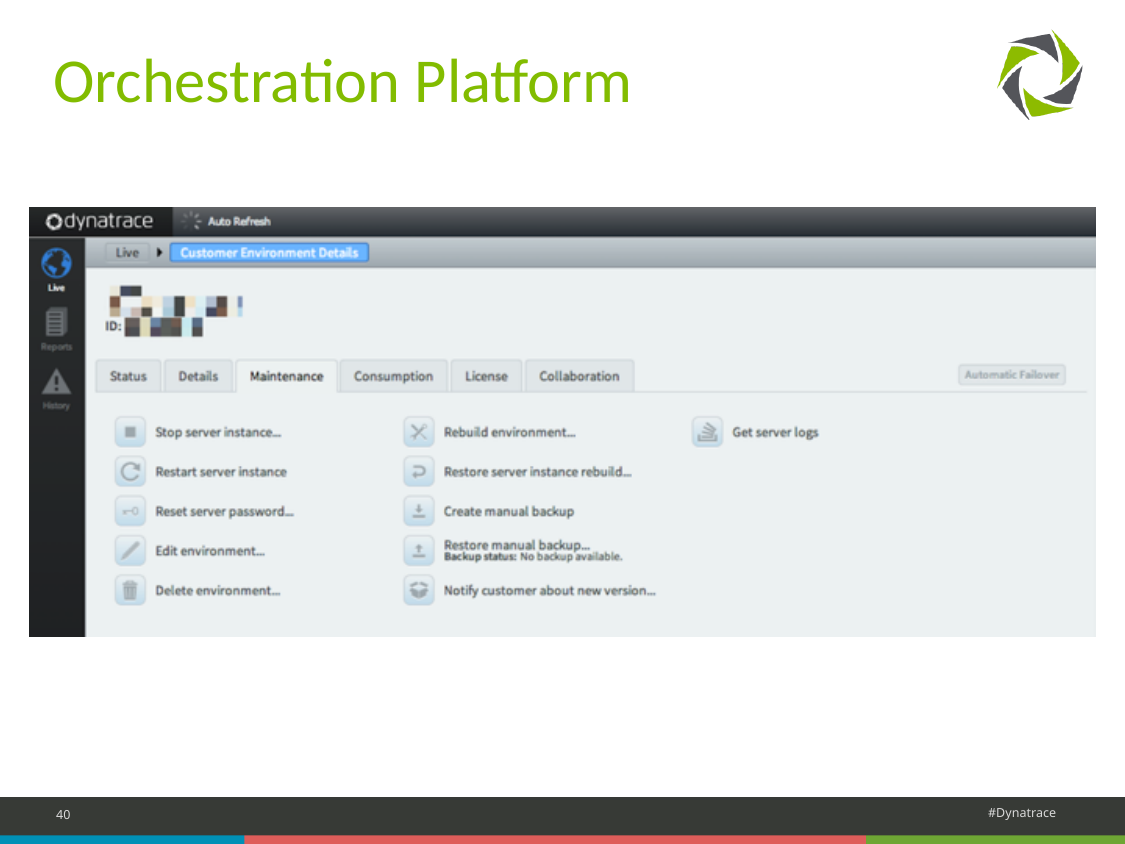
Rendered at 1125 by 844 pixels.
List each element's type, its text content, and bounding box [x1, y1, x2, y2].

title Orchestration Platform [38, 45, 1053, 126]
picture [28, 207, 1096, 637]
